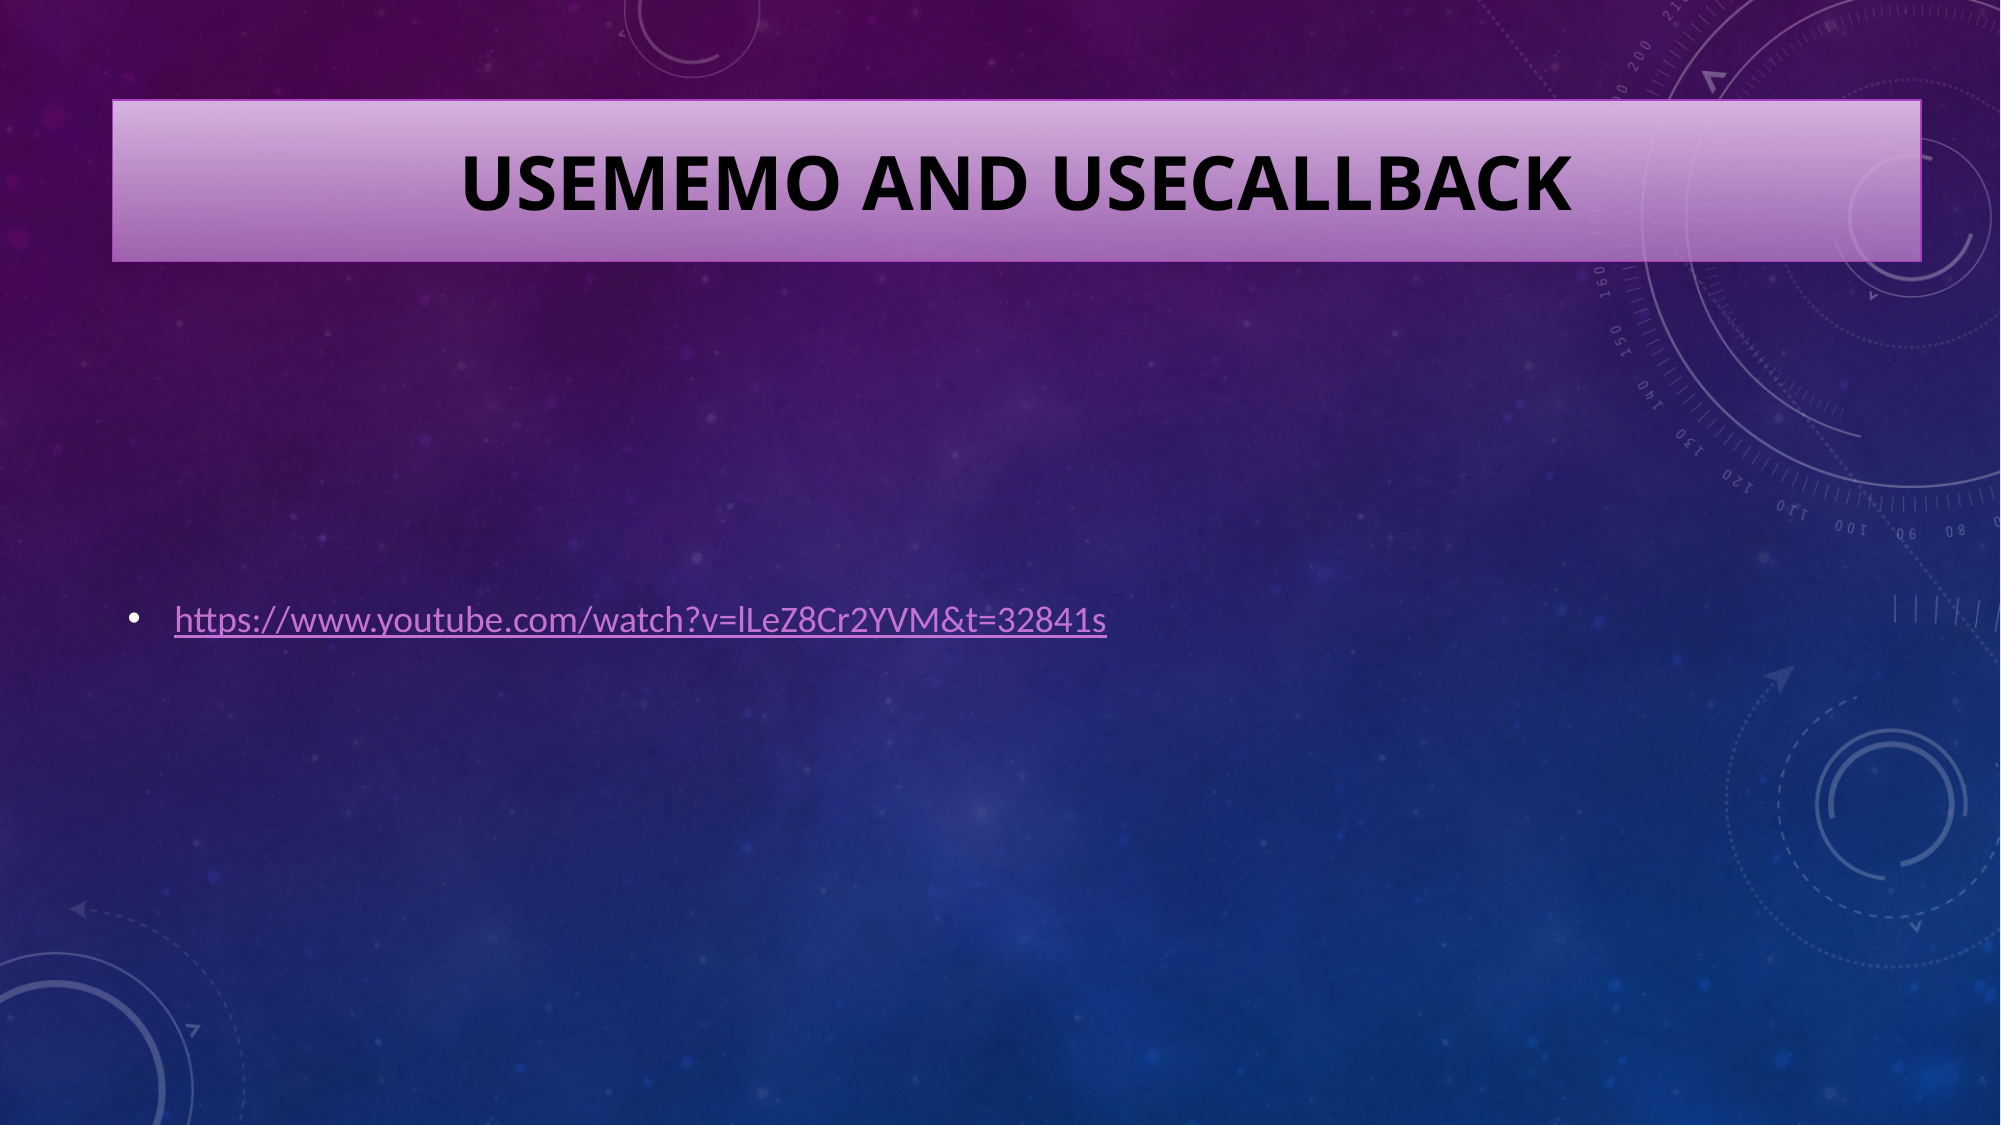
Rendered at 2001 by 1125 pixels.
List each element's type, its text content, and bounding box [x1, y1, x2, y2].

list https://www.youtube.com/watch?v=lLeZ8Cr2YVM&t=32841s [112, 351, 1775, 950]
picture [0, 0, 2001, 1125]
title Usememo and usecallback [112, 99, 1922, 262]
